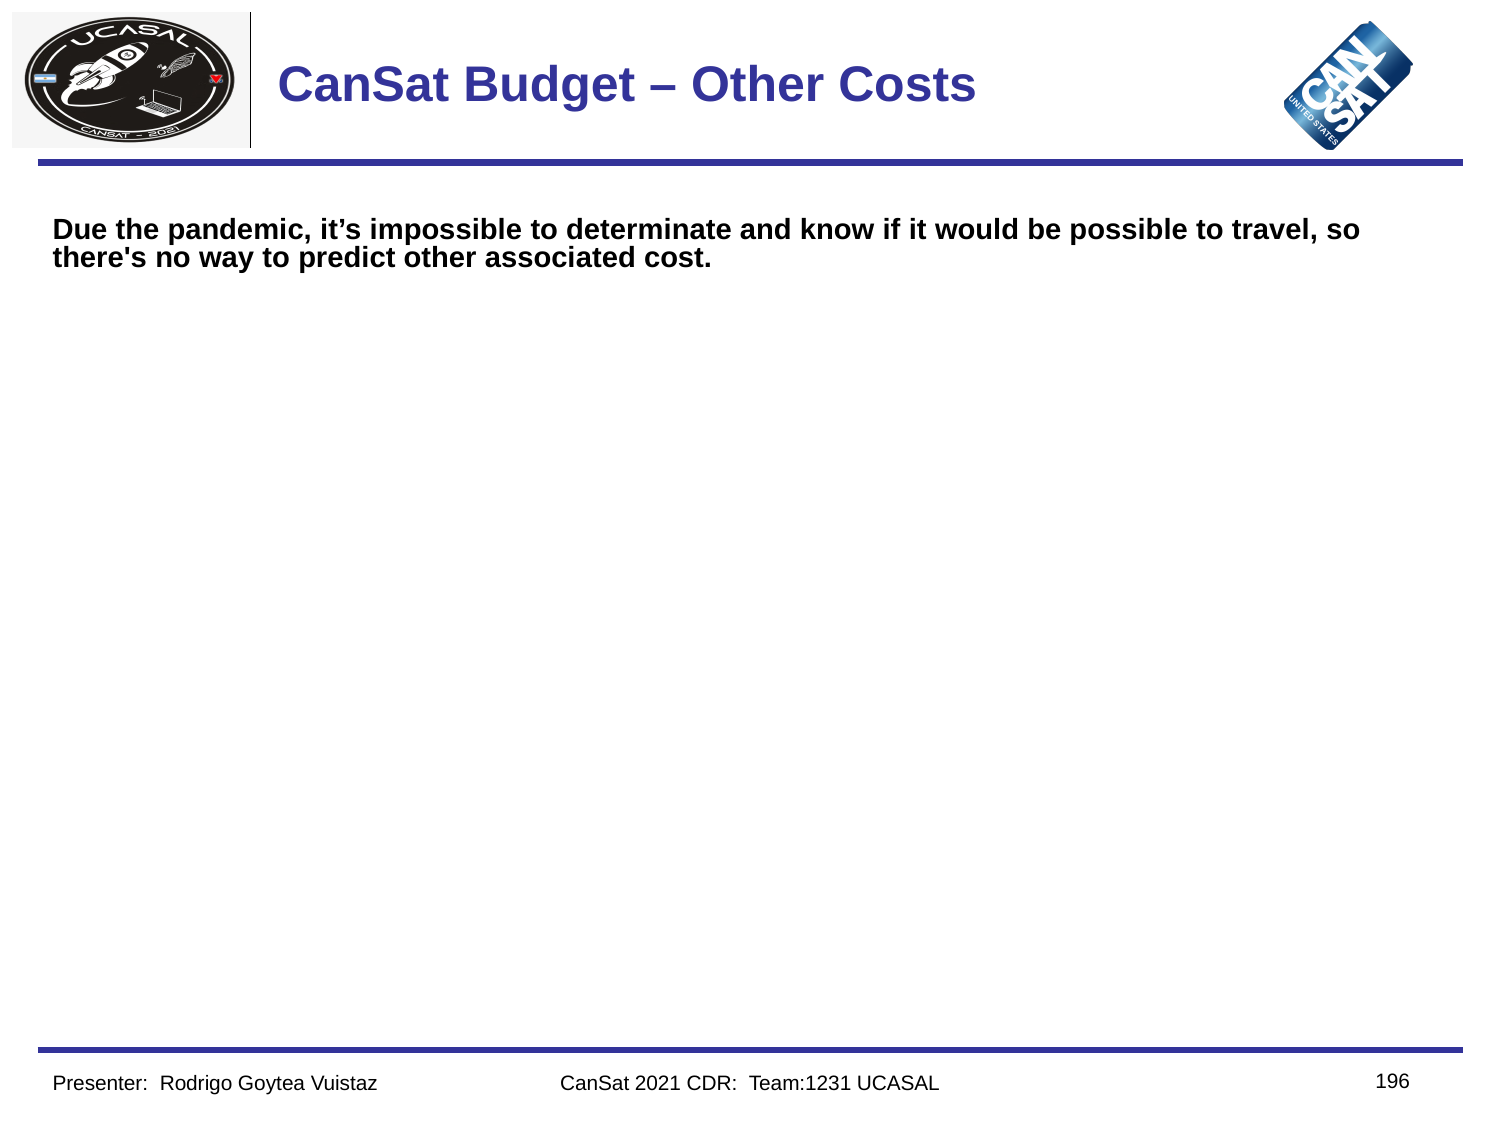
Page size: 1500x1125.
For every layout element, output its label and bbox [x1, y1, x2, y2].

footer [450, 1062, 1050, 1103]
picture [12, 12, 250, 148]
slide_number [1312, 1059, 1425, 1100]
picture [1284, 21, 1413, 150]
text_box [37, 1062, 413, 1103]
title [262, 12, 1238, 150]
list [37, 174, 1463, 1025]
